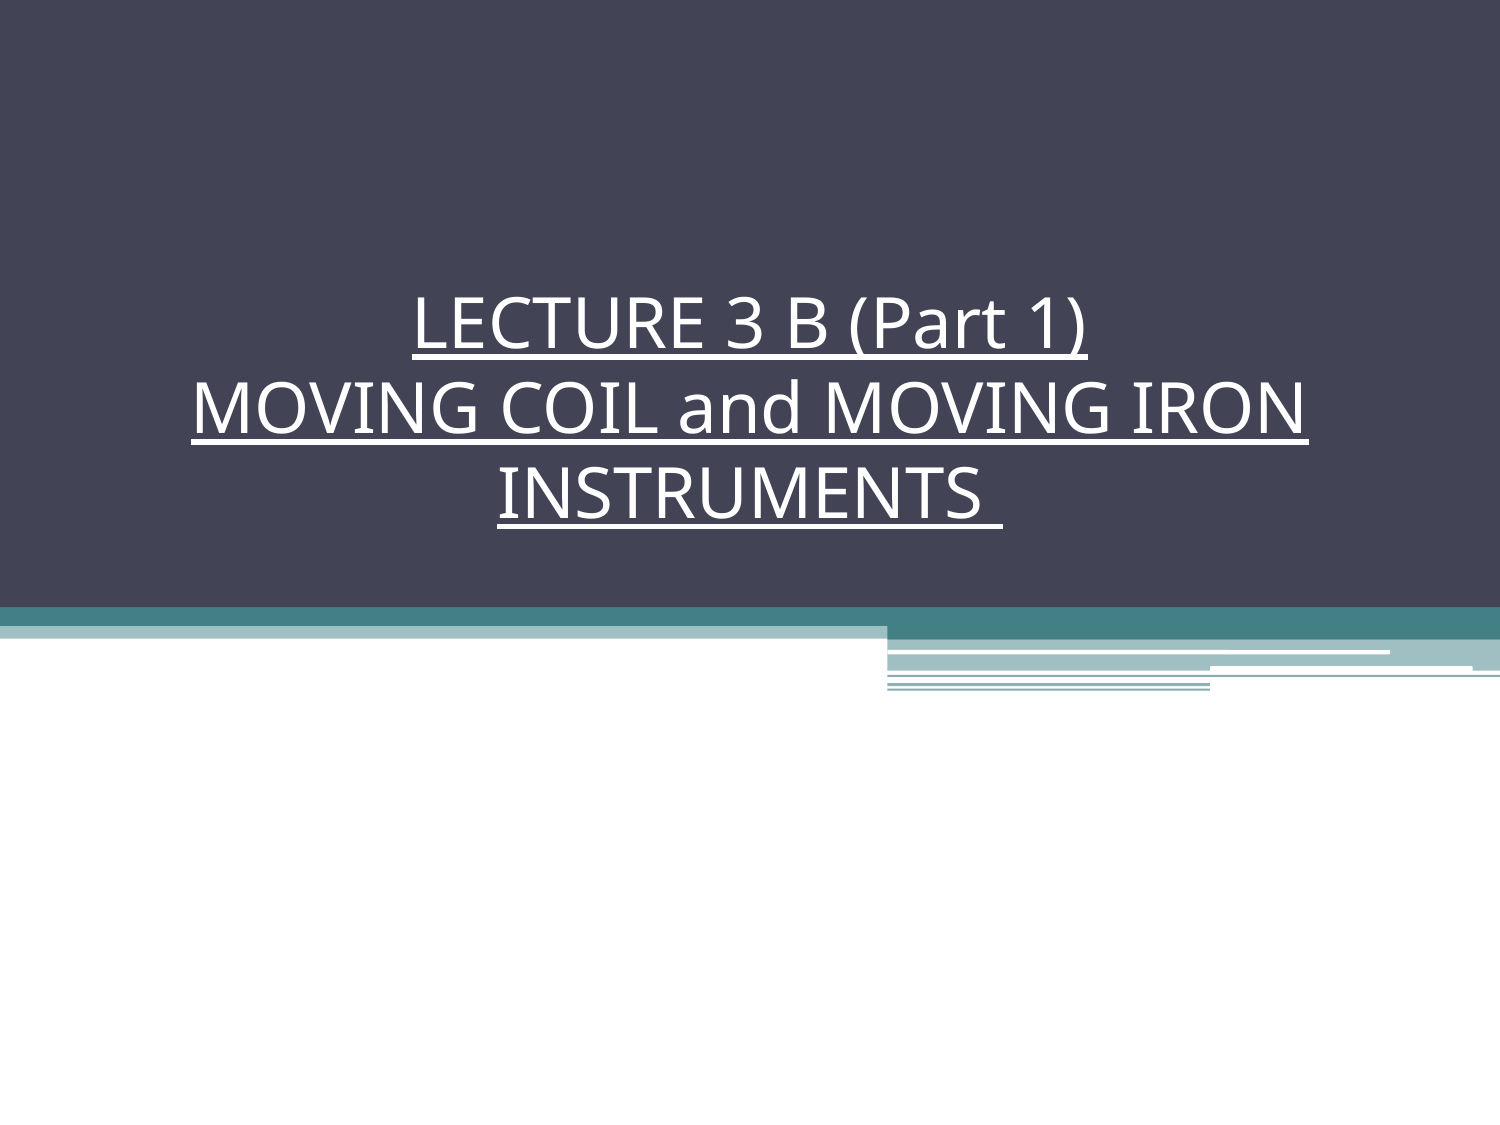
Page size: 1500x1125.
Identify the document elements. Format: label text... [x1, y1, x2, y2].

title LECTURE 3 B (Part 1) MOVING COIL and MOVING IRON INSTRUMENTS [0, 298, 1500, 541]
